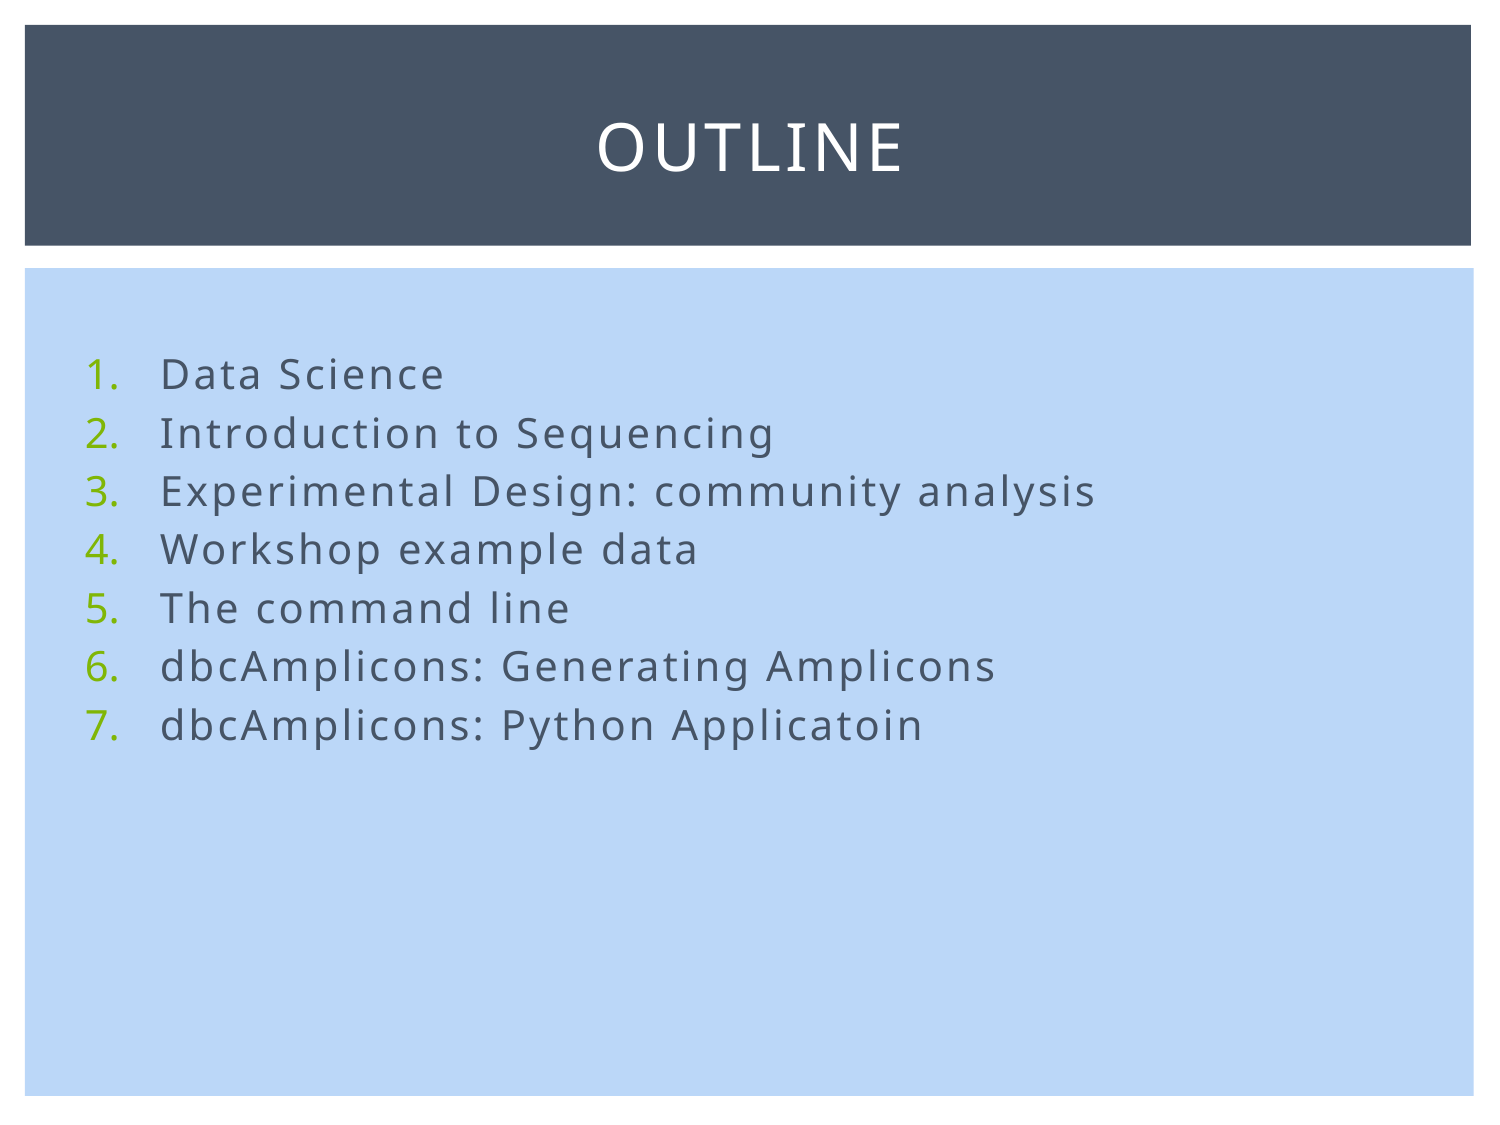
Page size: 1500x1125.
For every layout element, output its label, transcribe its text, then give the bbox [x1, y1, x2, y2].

title Outline [62, 58, 1438, 232]
list Data Science Introduction to Sequencing Experimental Design: community analysis Workshop example data The command line dbcAmplicons: Generating Amplicons dbcAmplicons: Python Applicatoin [62, 281, 1442, 1005]
